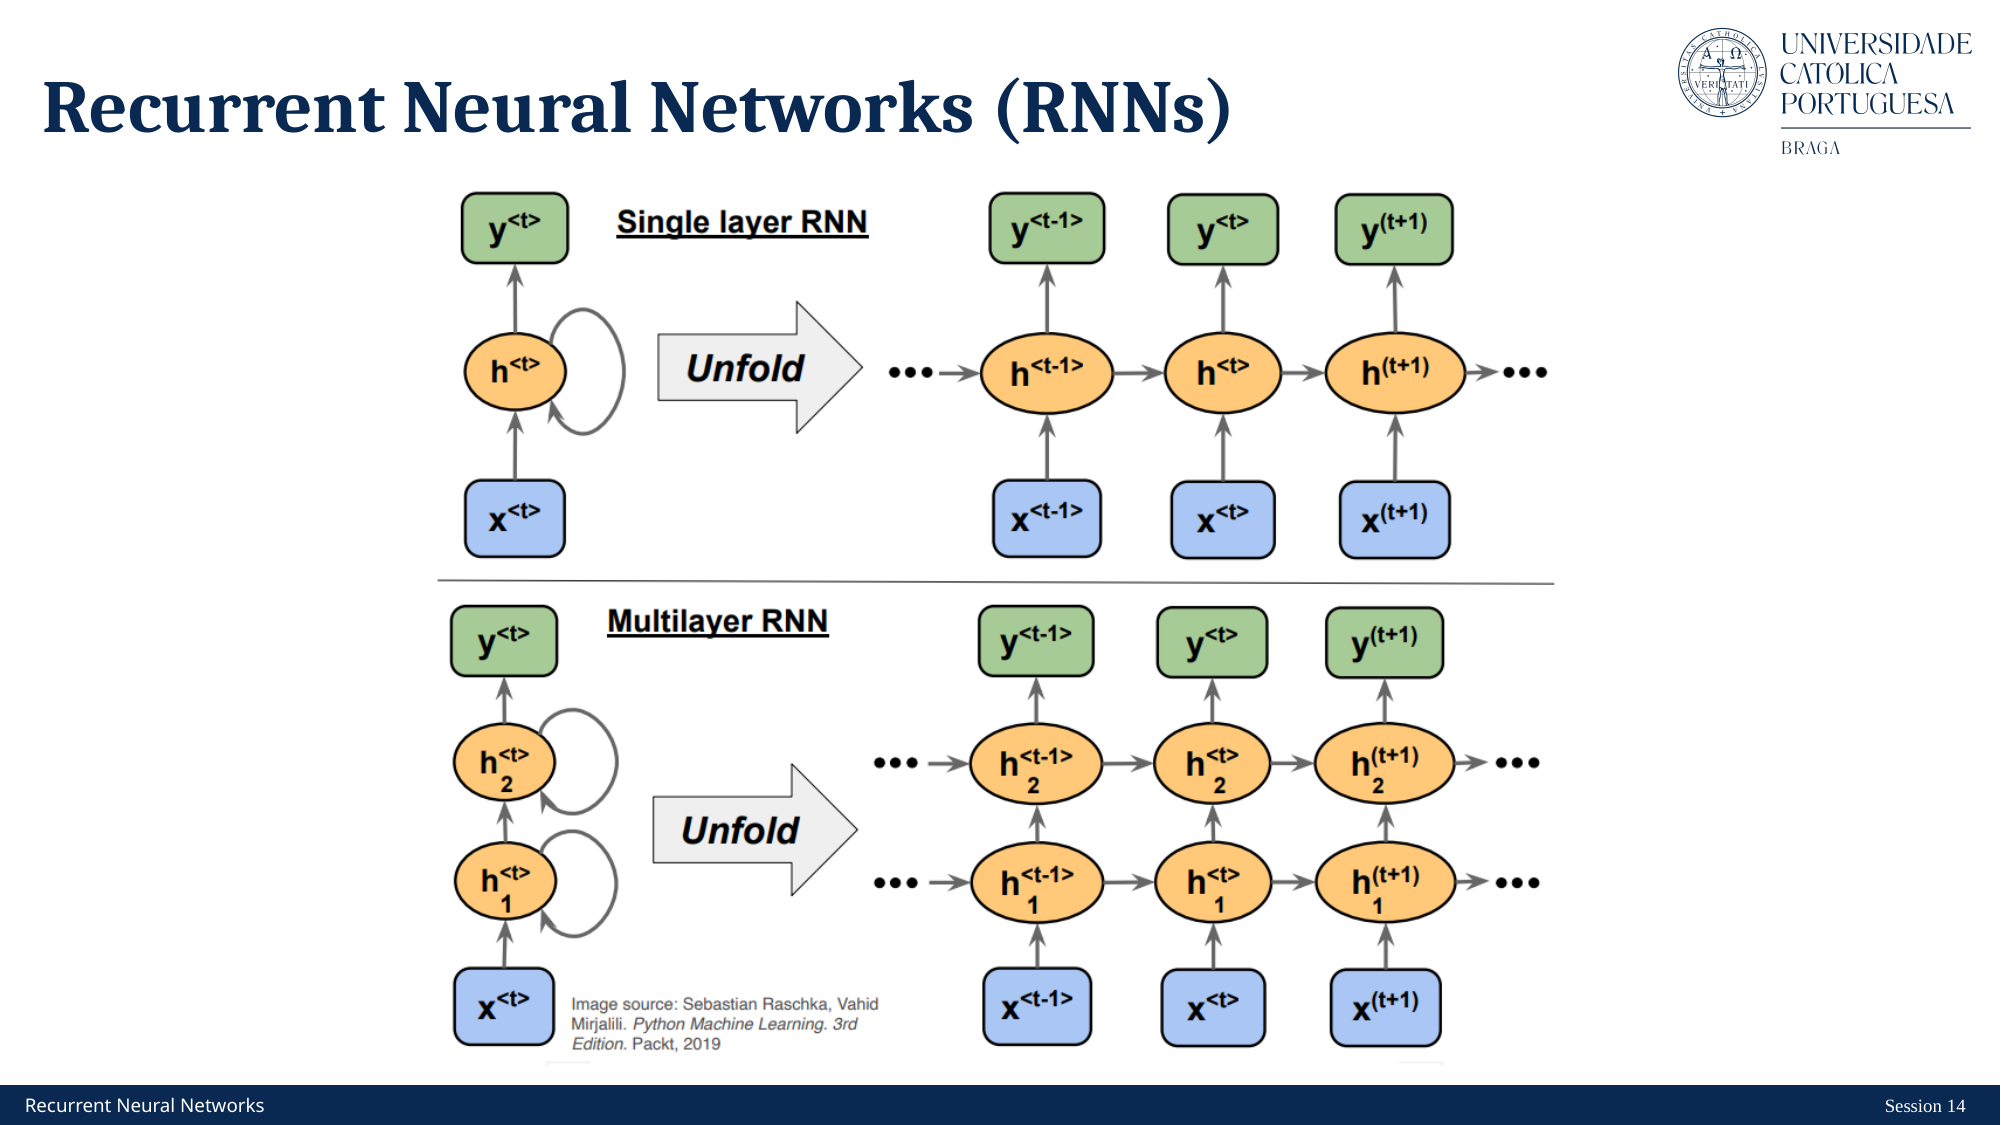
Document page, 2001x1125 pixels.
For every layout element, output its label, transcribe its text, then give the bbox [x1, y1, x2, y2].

text_box Recurrent Neural Networks [9, 1086, 1126, 1125]
title Recurrent Neural Networks (RNNs) [27, 0, 1753, 218]
picture [1672, 18, 1982, 163]
text_box [0, 1085, 2000, 1125]
picture [433, 180, 1566, 1067]
text_box Session 14 [1126, 1086, 1981, 1125]
